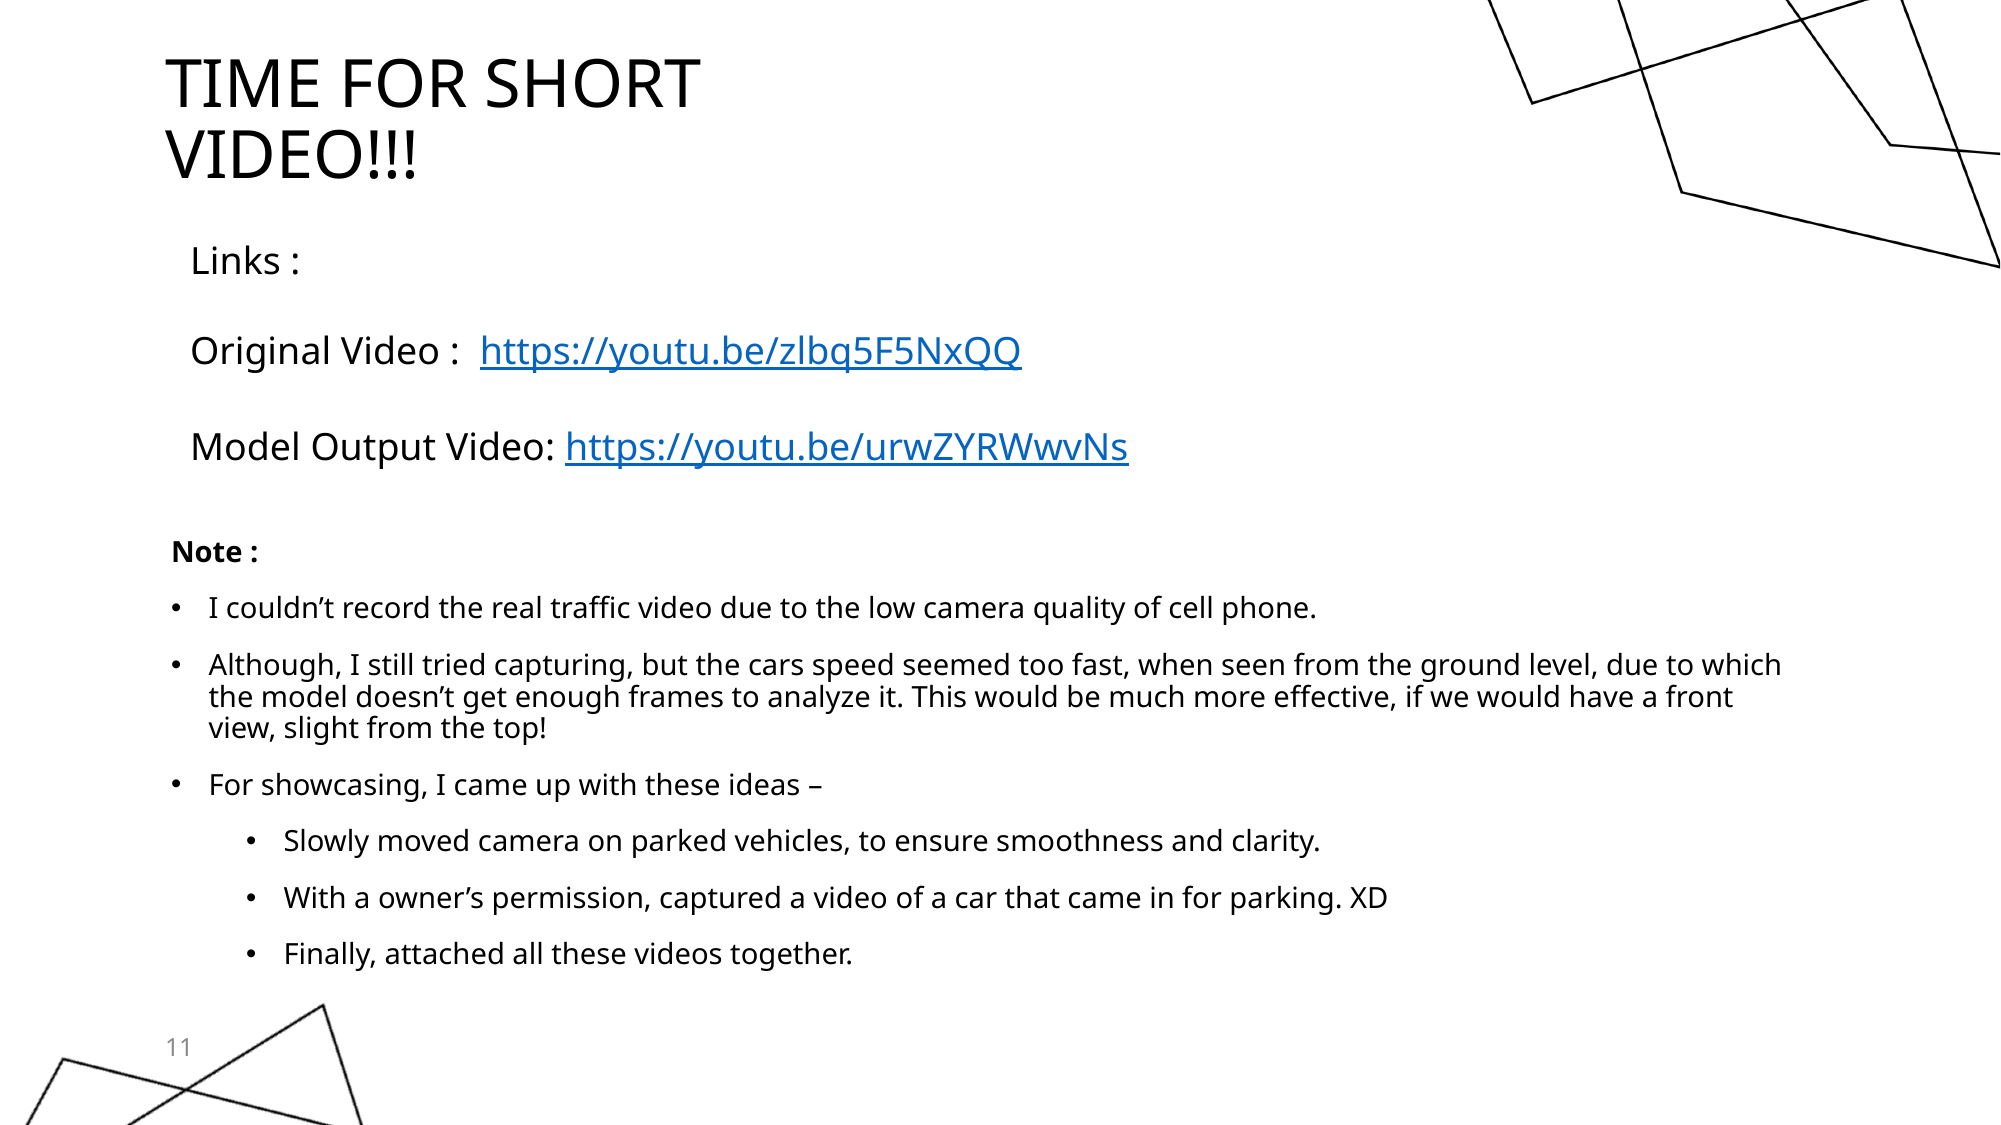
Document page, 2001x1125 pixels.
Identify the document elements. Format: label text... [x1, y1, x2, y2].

picture [1412, 0, 2001, 277]
picture [0, 976, 408, 1125]
slide_number 11 [150, 1024, 254, 1074]
text_box Links : Original Video : https://youtu.be/zlbq5F5NxQQ Model Output Video: https://youtu.be/urwZYRWwvNs [175, 229, 1392, 572]
list Note : I couldn’t record the real traffic video due to the low camera quality of cell phone. Although, I still tried capturing, but the cars speed seemed too fast, when seen from the ground level, due to which the model doesn’t get enough frames to analyze it. This would be much more effective, if we would have a front view, slight from the top! For showcasing, I came up with these ideas – Slowly moved camera on parked vehicles, to ensure smoothness and clarity. With a owner’s permission, captured a video of a car that came in for parking. XD Finally, attached all these videos together. [156, 529, 1806, 980]
title Time FOR SHORT Video!!! [150, 59, 981, 183]
